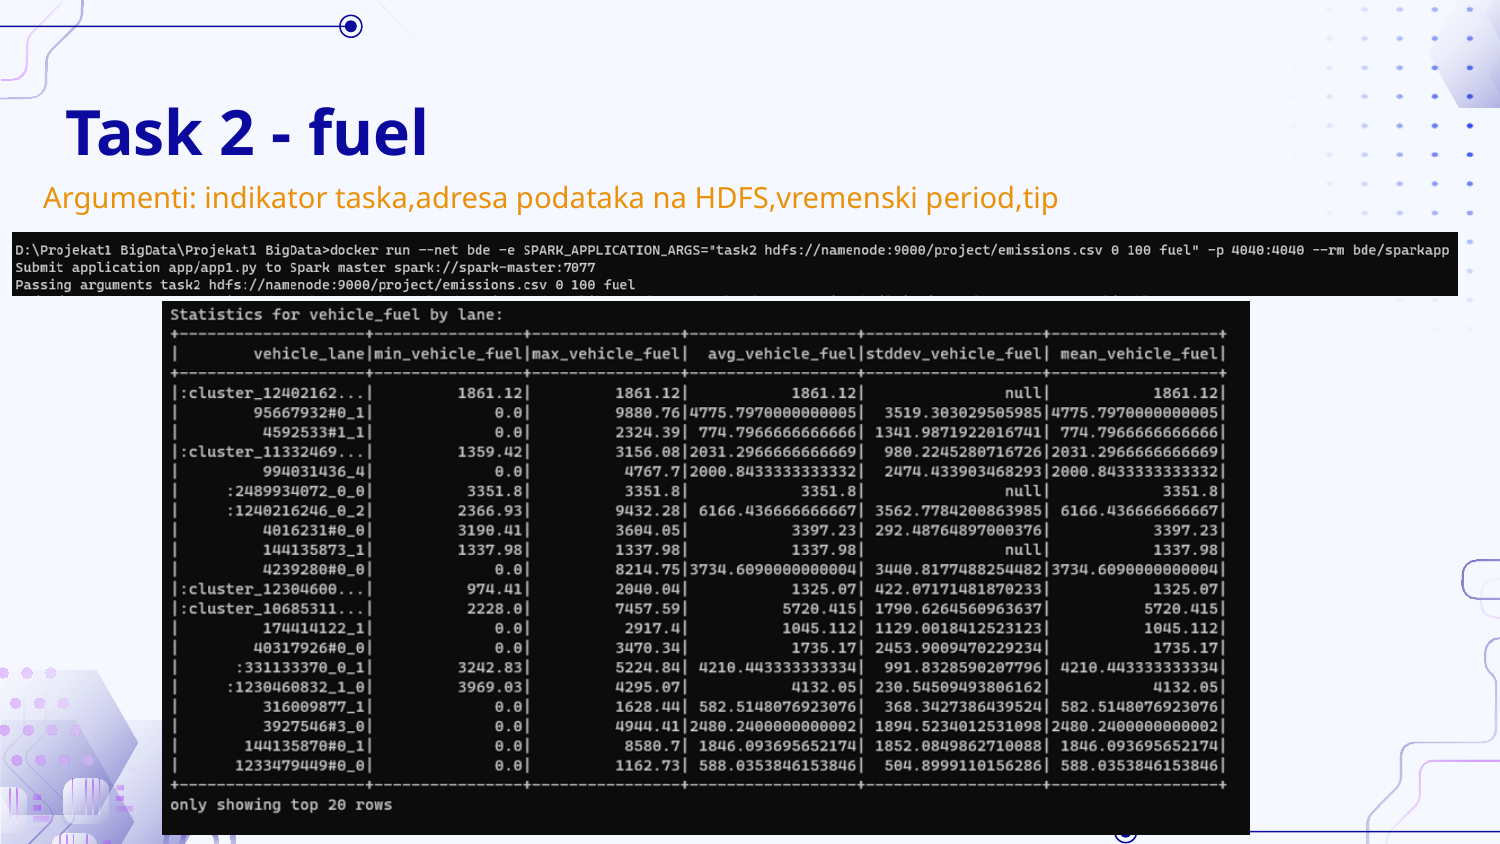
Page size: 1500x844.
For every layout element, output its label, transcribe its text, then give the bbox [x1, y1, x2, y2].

title Task 2 - fuel [50, 77, 1500, 172]
picture [1243, 0, 1474, 77]
picture [12, 172, 1500, 836]
text_box Argumenti: indikator taska,adresa podataka na HDFS,vremenski period,tip [28, 171, 1491, 222]
